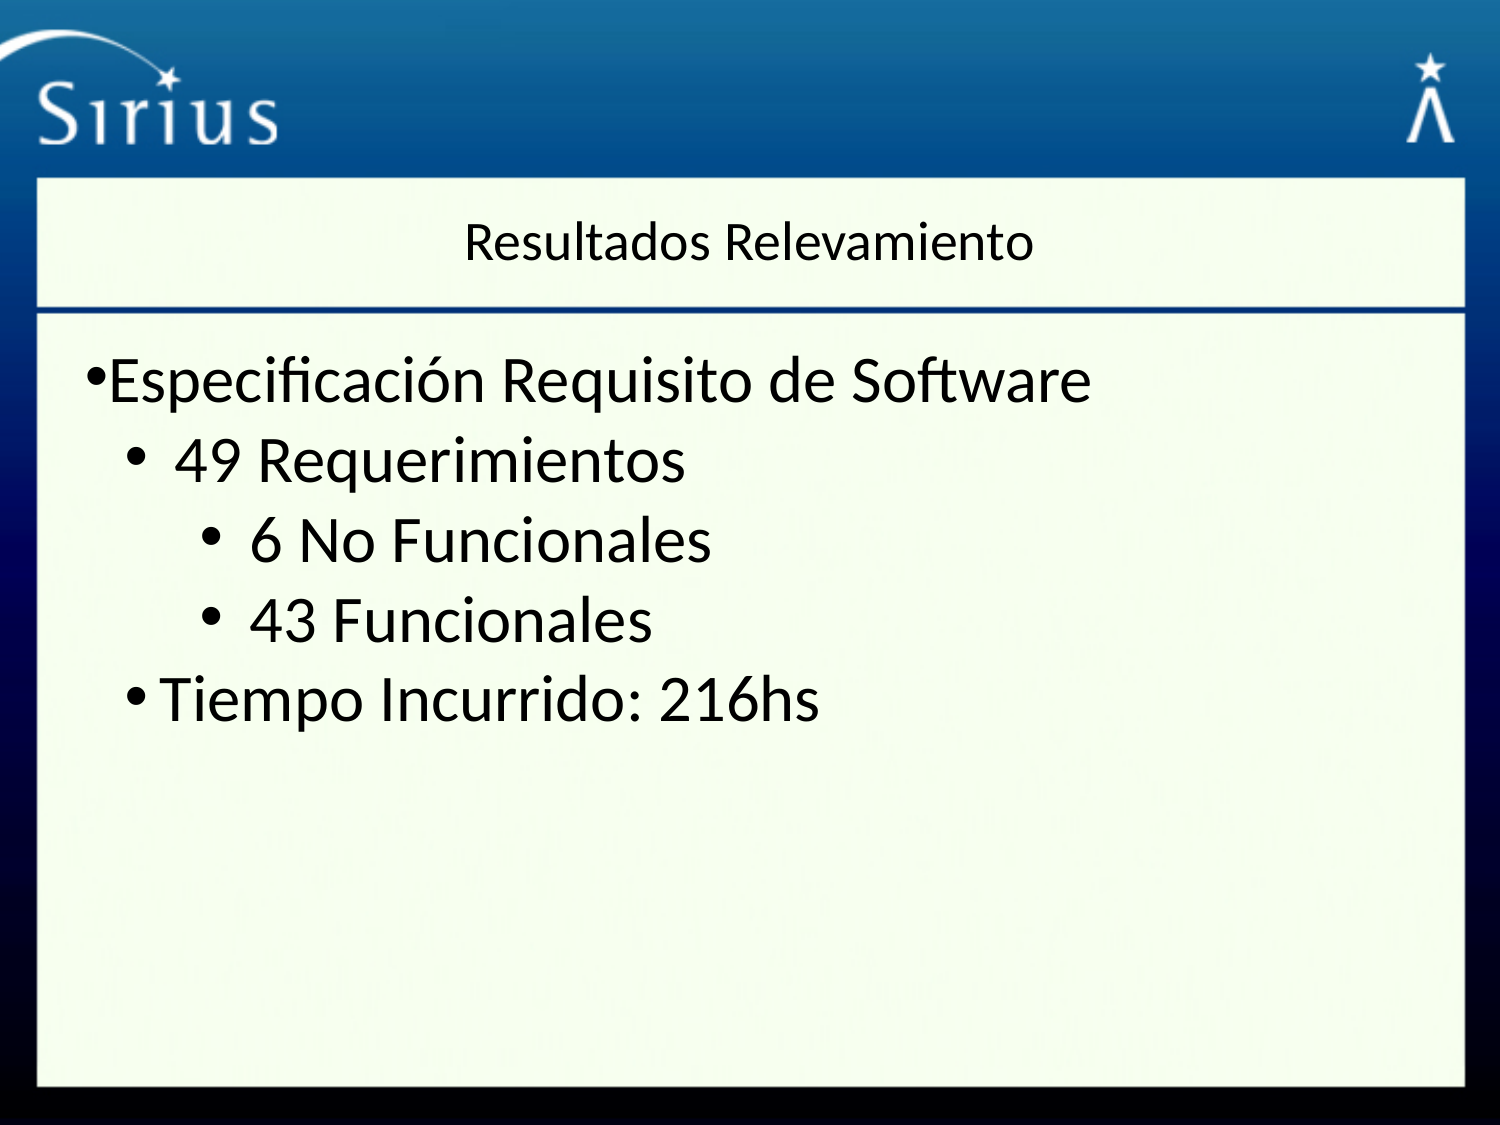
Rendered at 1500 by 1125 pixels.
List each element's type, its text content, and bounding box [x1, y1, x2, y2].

title Resultados Relevamiento [75, 196, 1425, 279]
picture [0, 0, 1500, 1125]
text_box Especificación Requisito de Software 49 Requerimientos 6 No Funcionales 43 Funcionales Tiempo Incurrido: 216hs [70, 328, 1430, 743]
